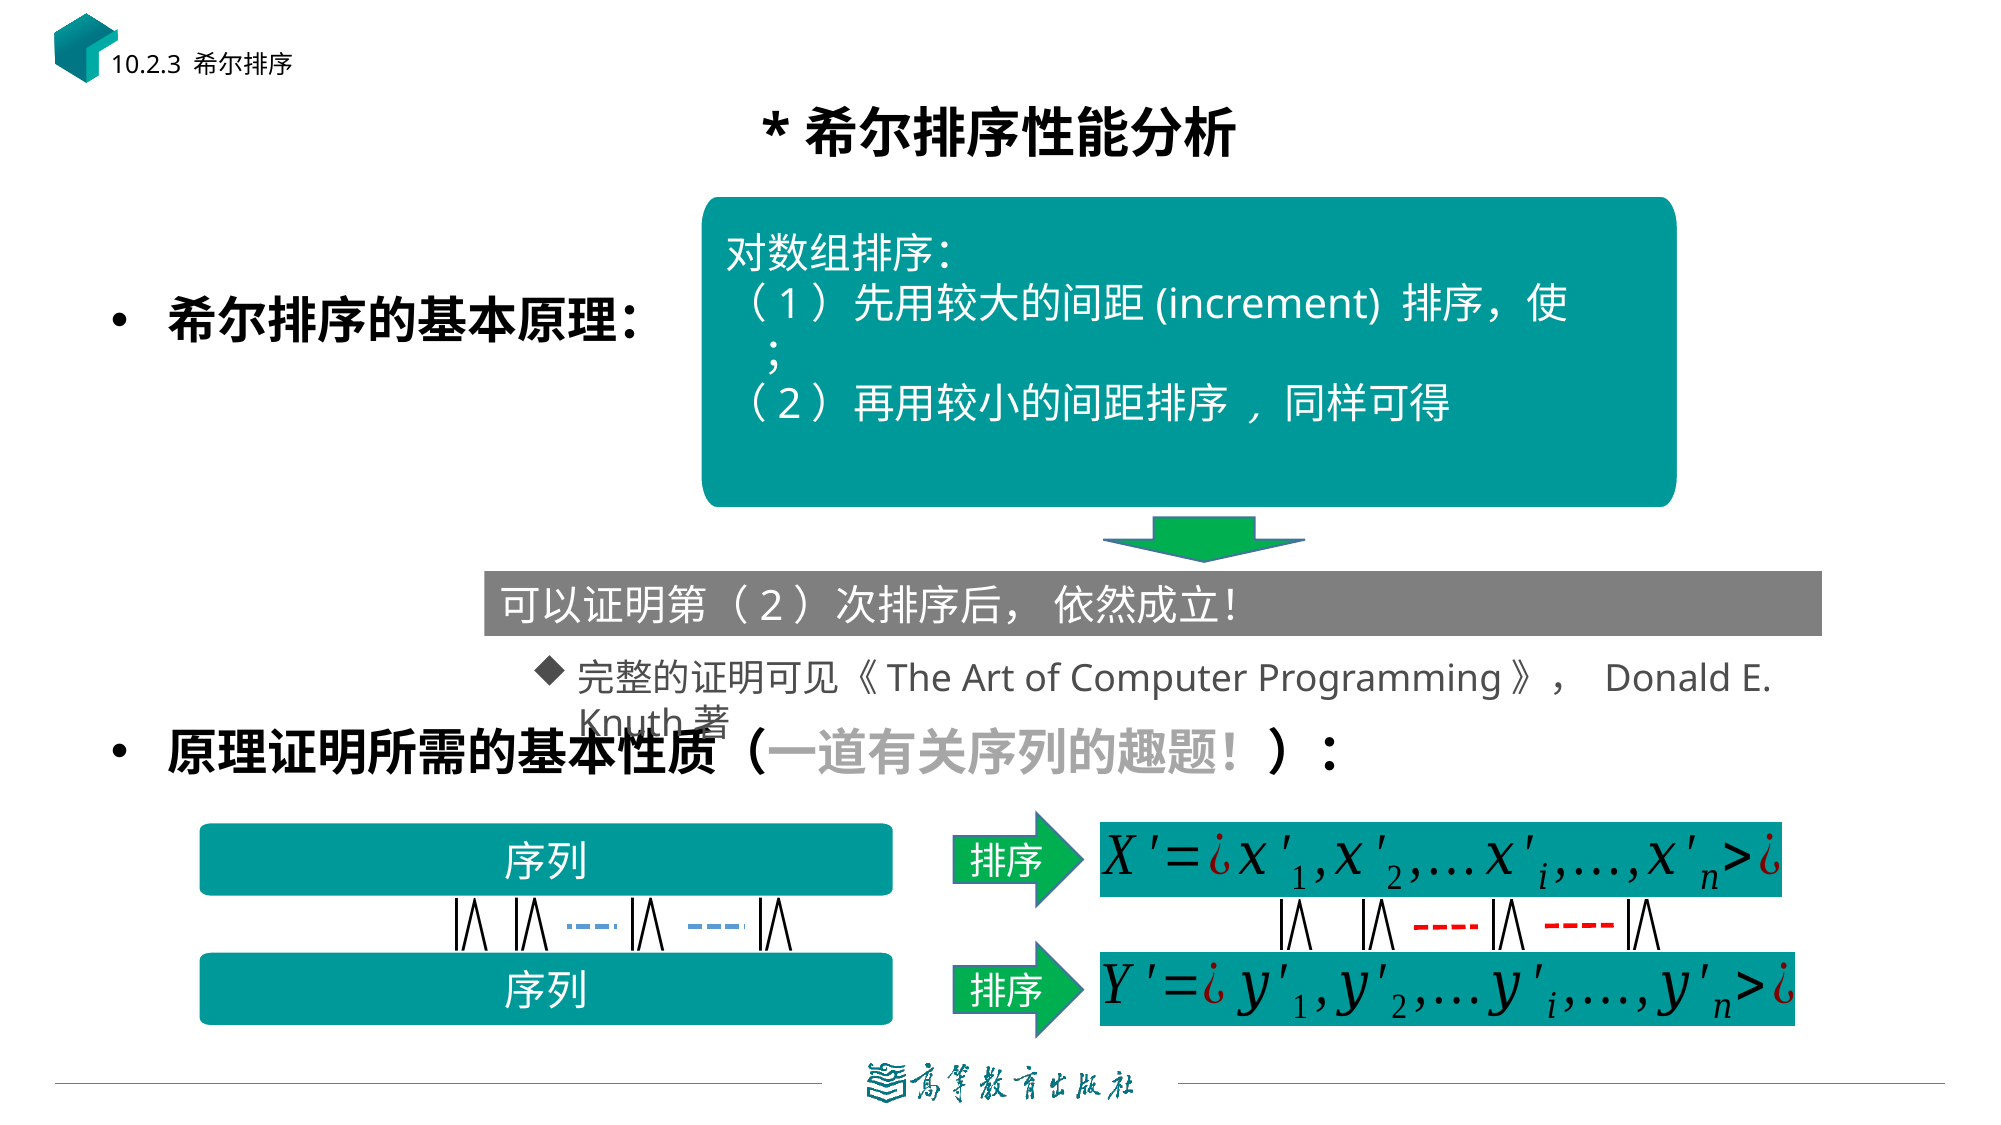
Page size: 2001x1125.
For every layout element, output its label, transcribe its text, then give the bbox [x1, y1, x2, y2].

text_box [1266, 889, 1680, 965]
text_box 完整的证明可见《The Art of Computer Programming》， Donald E. Knuth著 [516, 646, 1863, 751]
subtitle 10.2.3 希尔排序 [95, 44, 894, 99]
picture [867, 1063, 1133, 1103]
list 希尔排序的基本原理： 原理证明所需的基本性质（一道有关序列的趣题！）： [95, 209, 1910, 1039]
text_box 排序 [952, 810, 1085, 909]
title *希尔排序性能分析 [137, 92, 1863, 178]
text_box 排序 [952, 940, 1085, 1039]
text_box [1102, 516, 1306, 563]
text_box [198, 822, 894, 1027]
